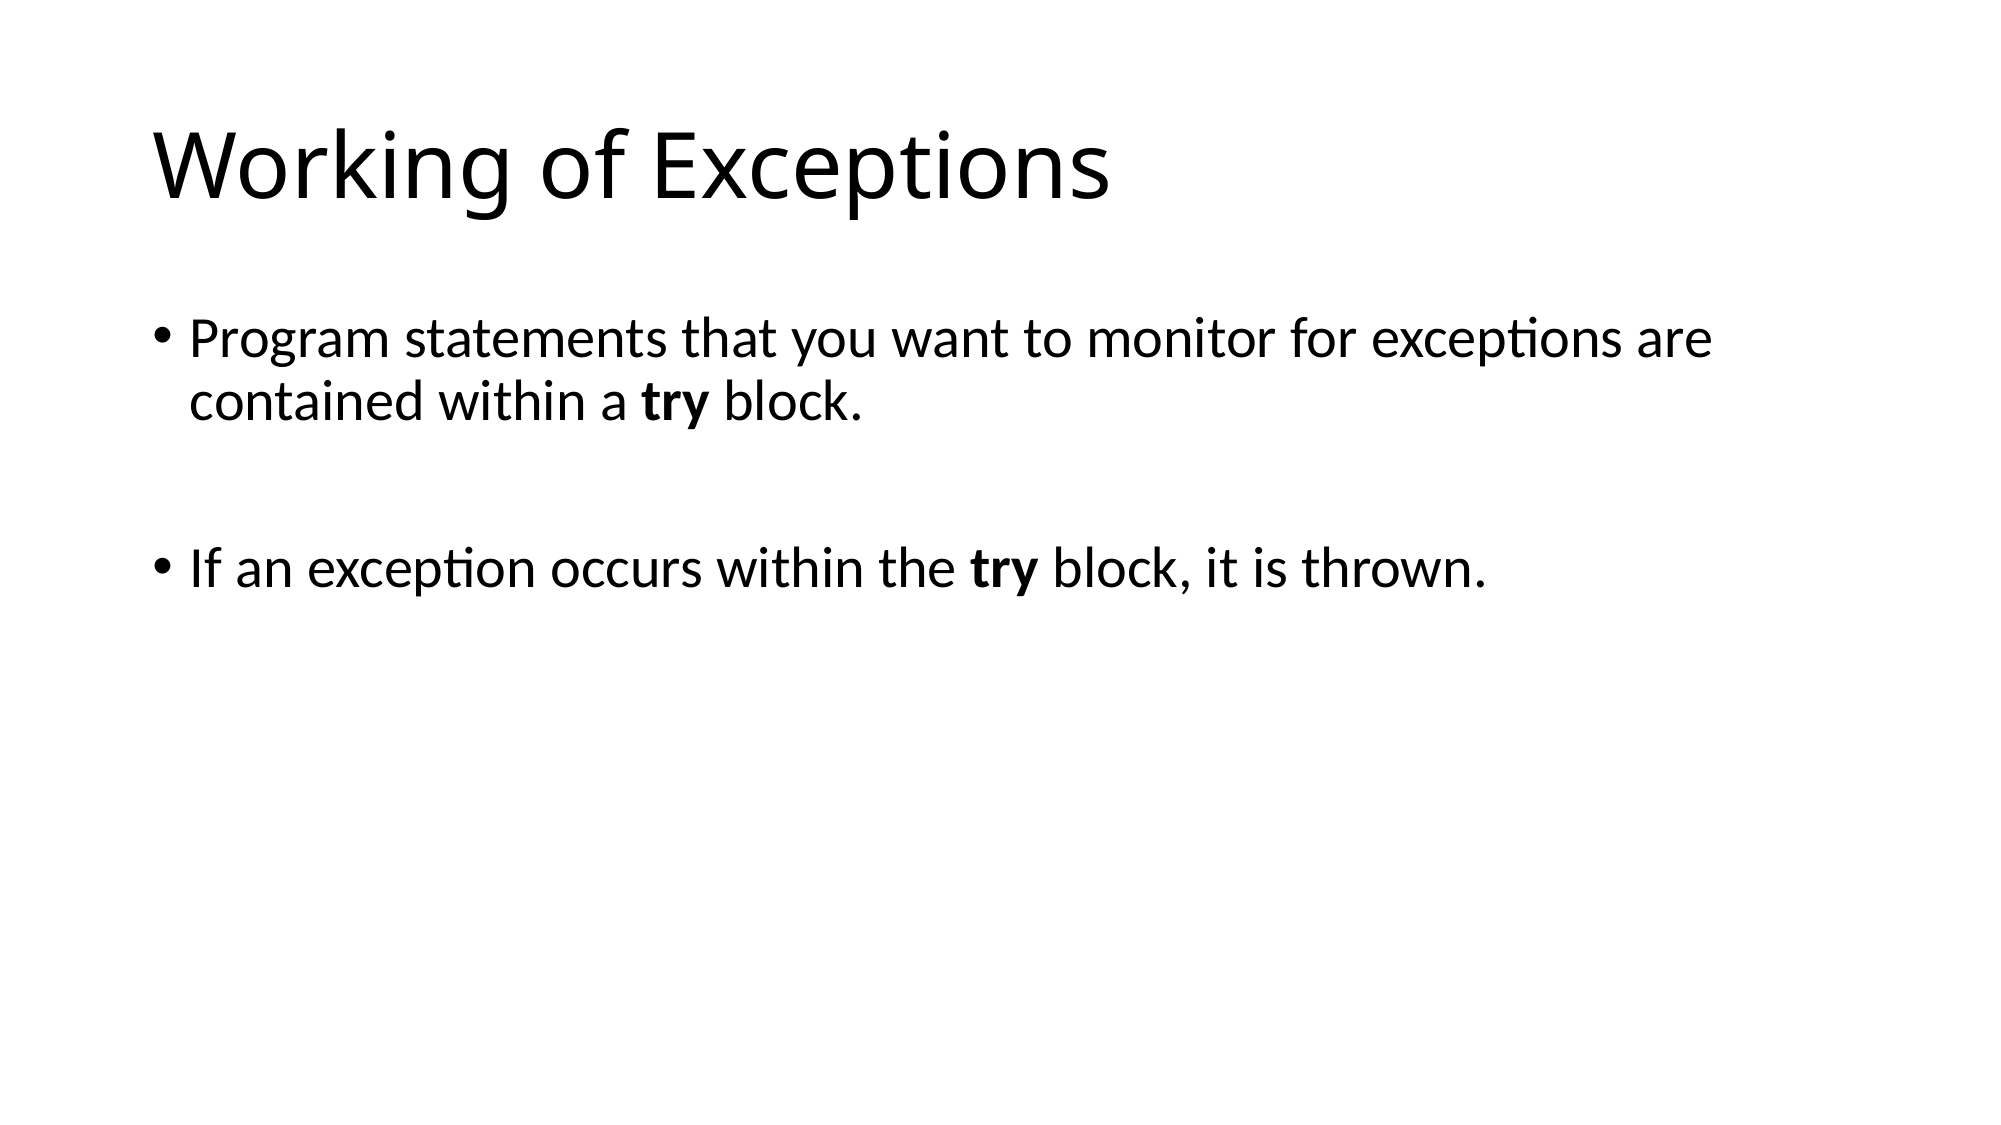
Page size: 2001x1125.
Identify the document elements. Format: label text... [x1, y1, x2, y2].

list Program statements that you want to monitor for exceptions are contained within a try block. If an exception occurs within the try block, it is thrown. [137, 299, 1863, 1014]
title Working of Exceptions [137, 59, 1863, 278]
